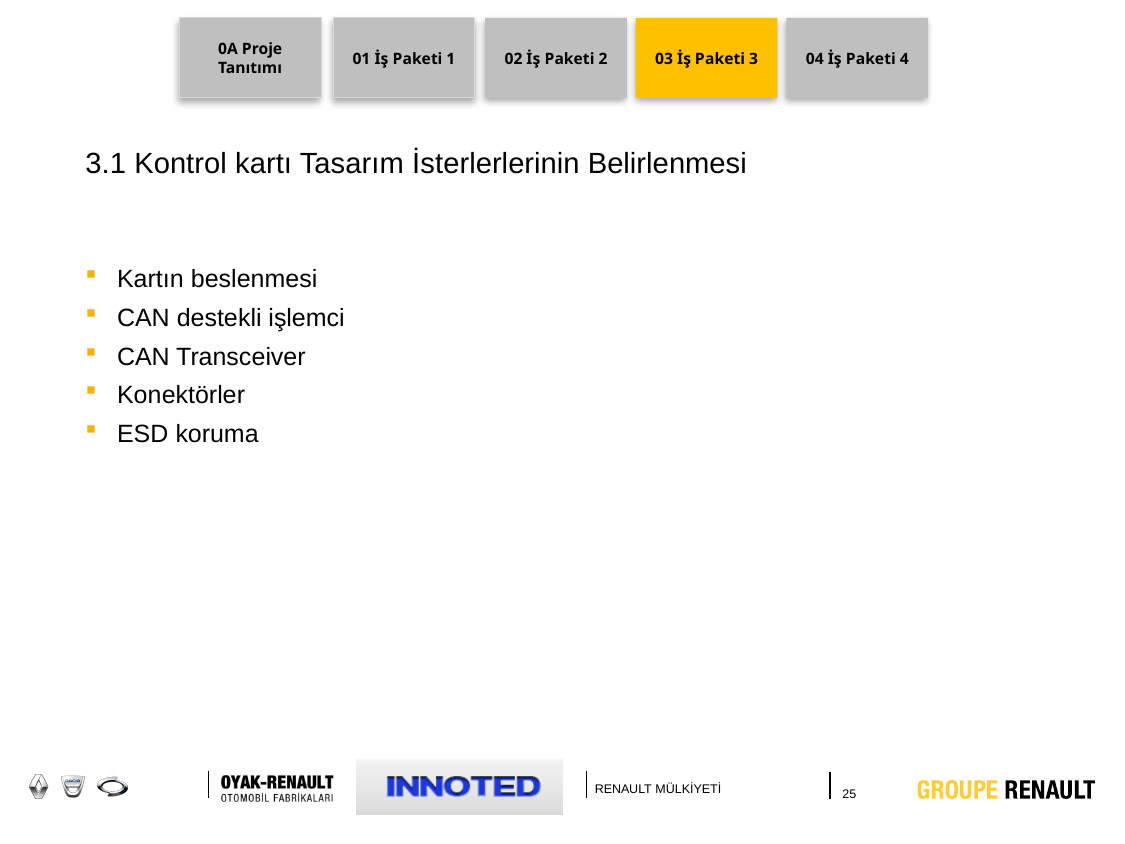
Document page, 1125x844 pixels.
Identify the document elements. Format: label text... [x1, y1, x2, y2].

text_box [178, 17, 929, 99]
picture [29, 774, 128, 799]
picture [356, 759, 563, 815]
text_box Kartın beslenmesi CAN destekli işlemci CAN Transceiver Konektörler ESD koruma [70, 255, 825, 584]
picture [221, 774, 334, 802]
text_box 3.1 Kontrol kartı Tasarım İsterlerlerinin Belirlenmesi [70, 136, 798, 187]
